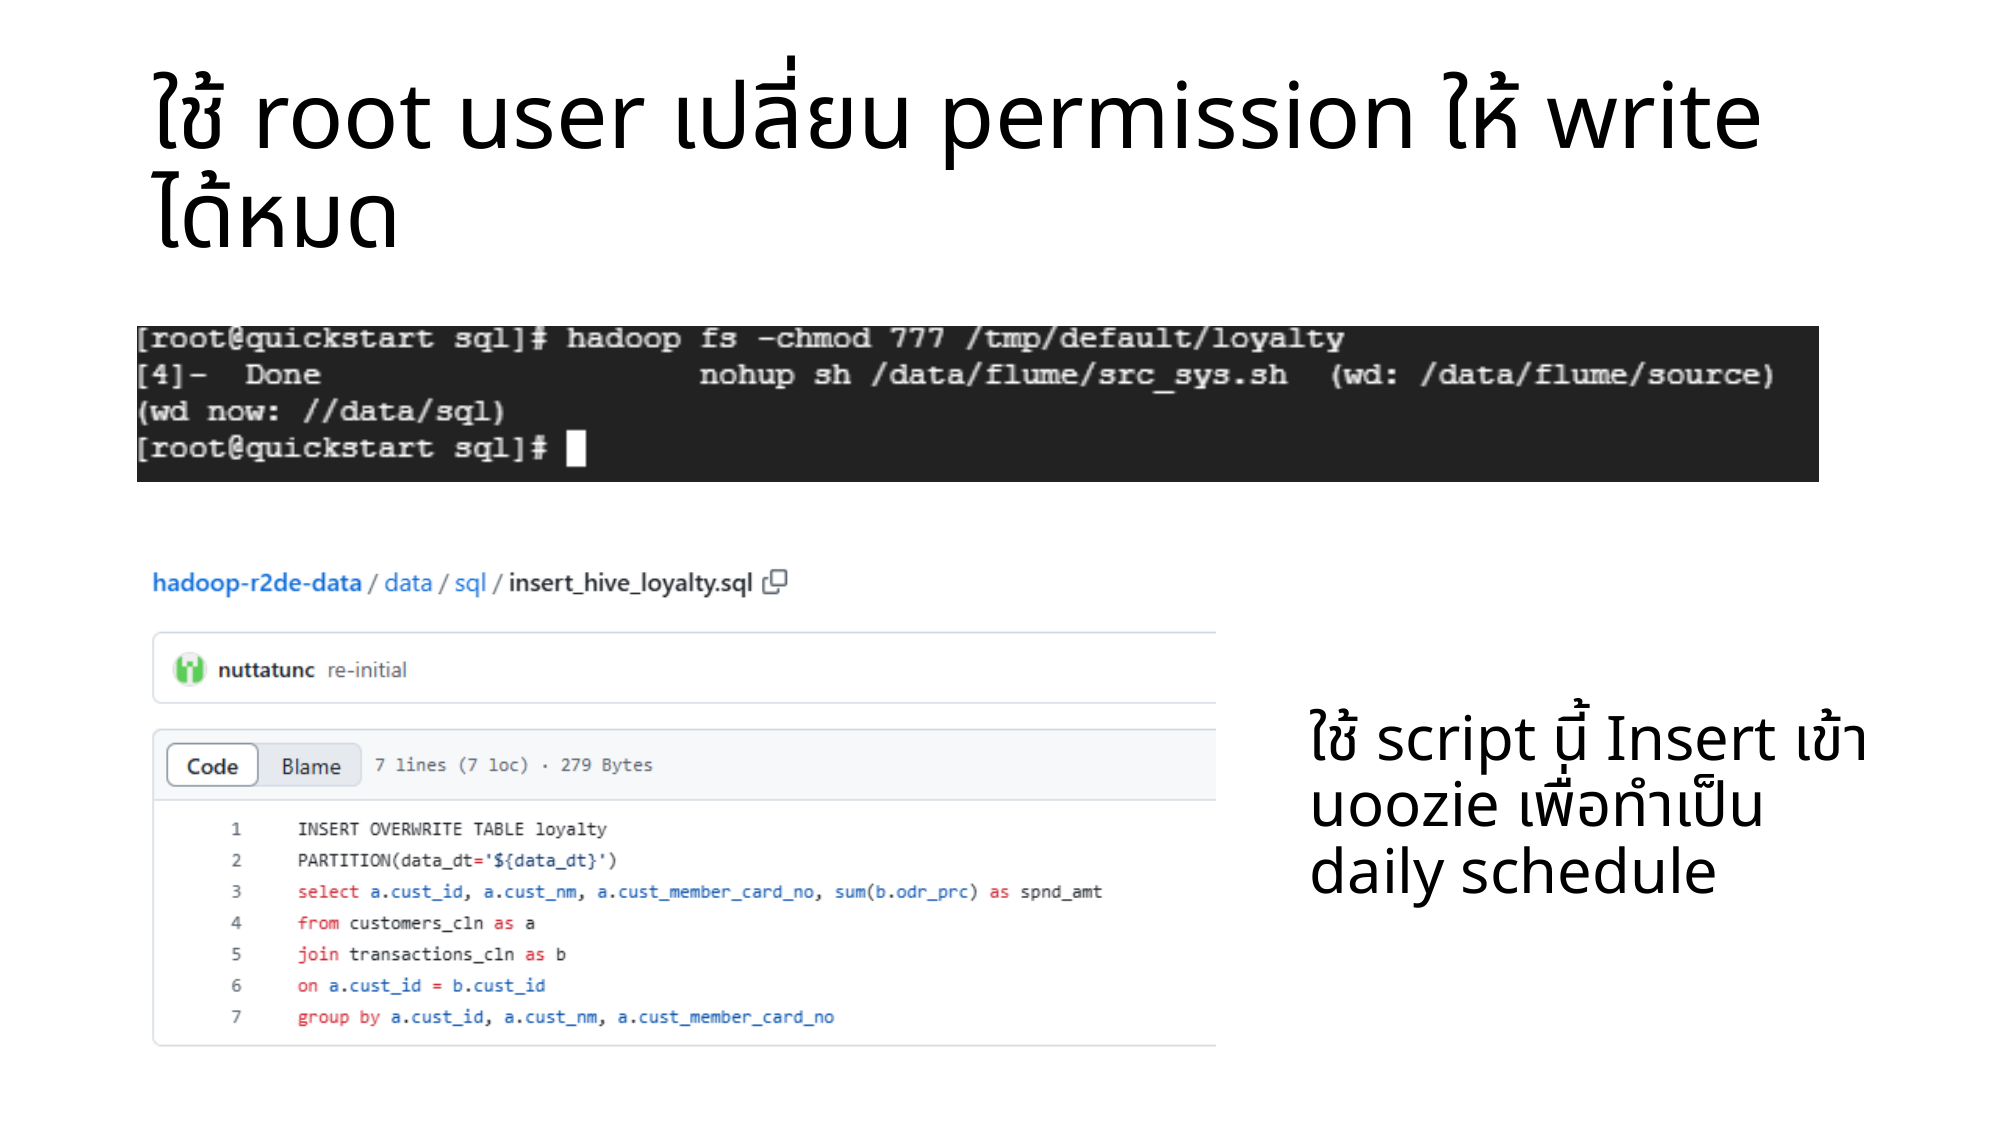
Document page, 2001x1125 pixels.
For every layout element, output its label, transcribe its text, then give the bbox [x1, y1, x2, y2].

picture [137, 546, 1216, 1067]
text_box ใช้ script นี้ Insert เข้า นoozie เพื่อทำเป็น daily schedule [1294, 698, 1897, 916]
title ใช้ root user เปลี่ยน permission ให้ write ได้หมด [137, 59, 1863, 278]
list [137, 326, 1819, 482]
